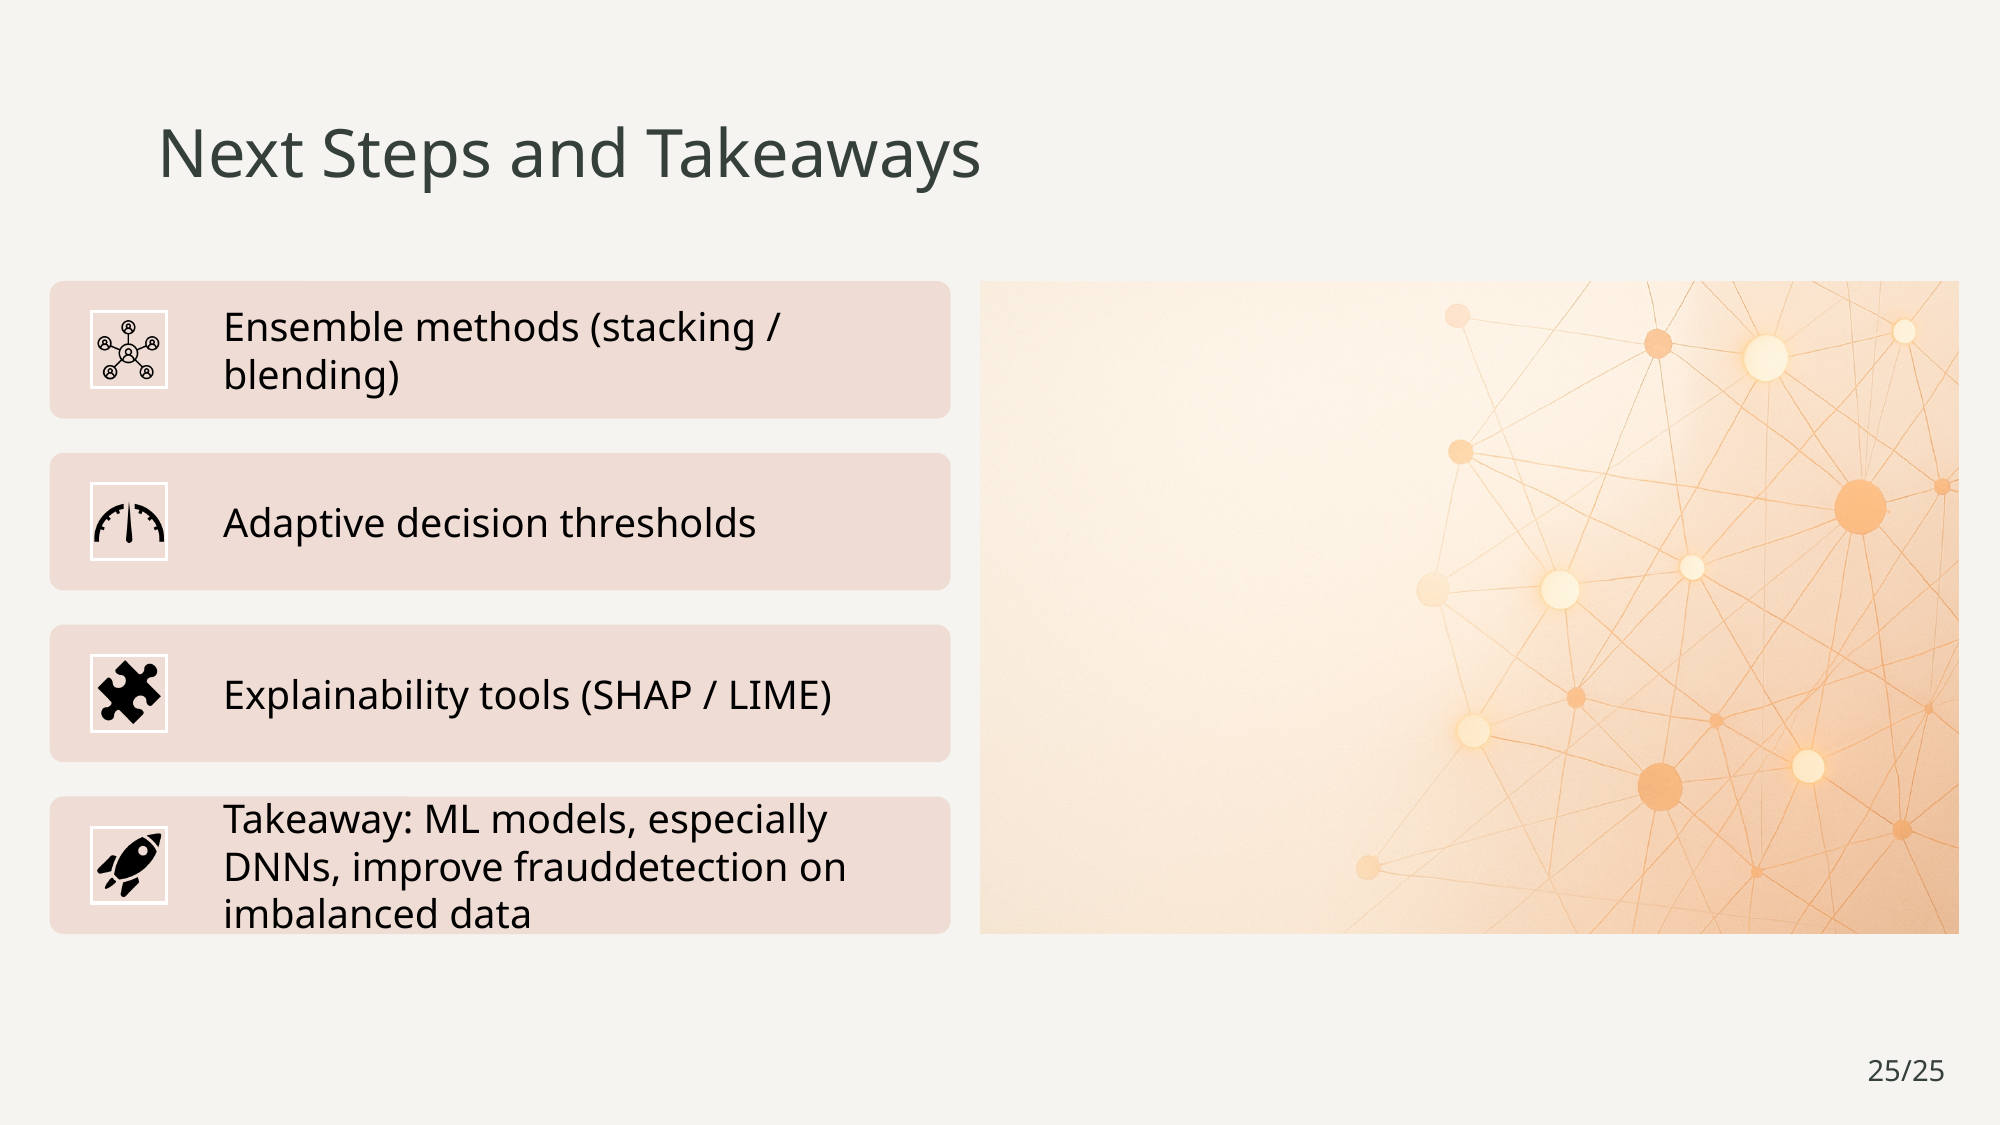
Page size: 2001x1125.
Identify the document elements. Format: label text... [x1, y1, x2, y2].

picture [979, 280, 1960, 935]
title Next Steps and Takeaways [142, 96, 1858, 199]
slide_number 25/25 [1831, 1042, 1961, 1103]
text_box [49, 280, 952, 935]
